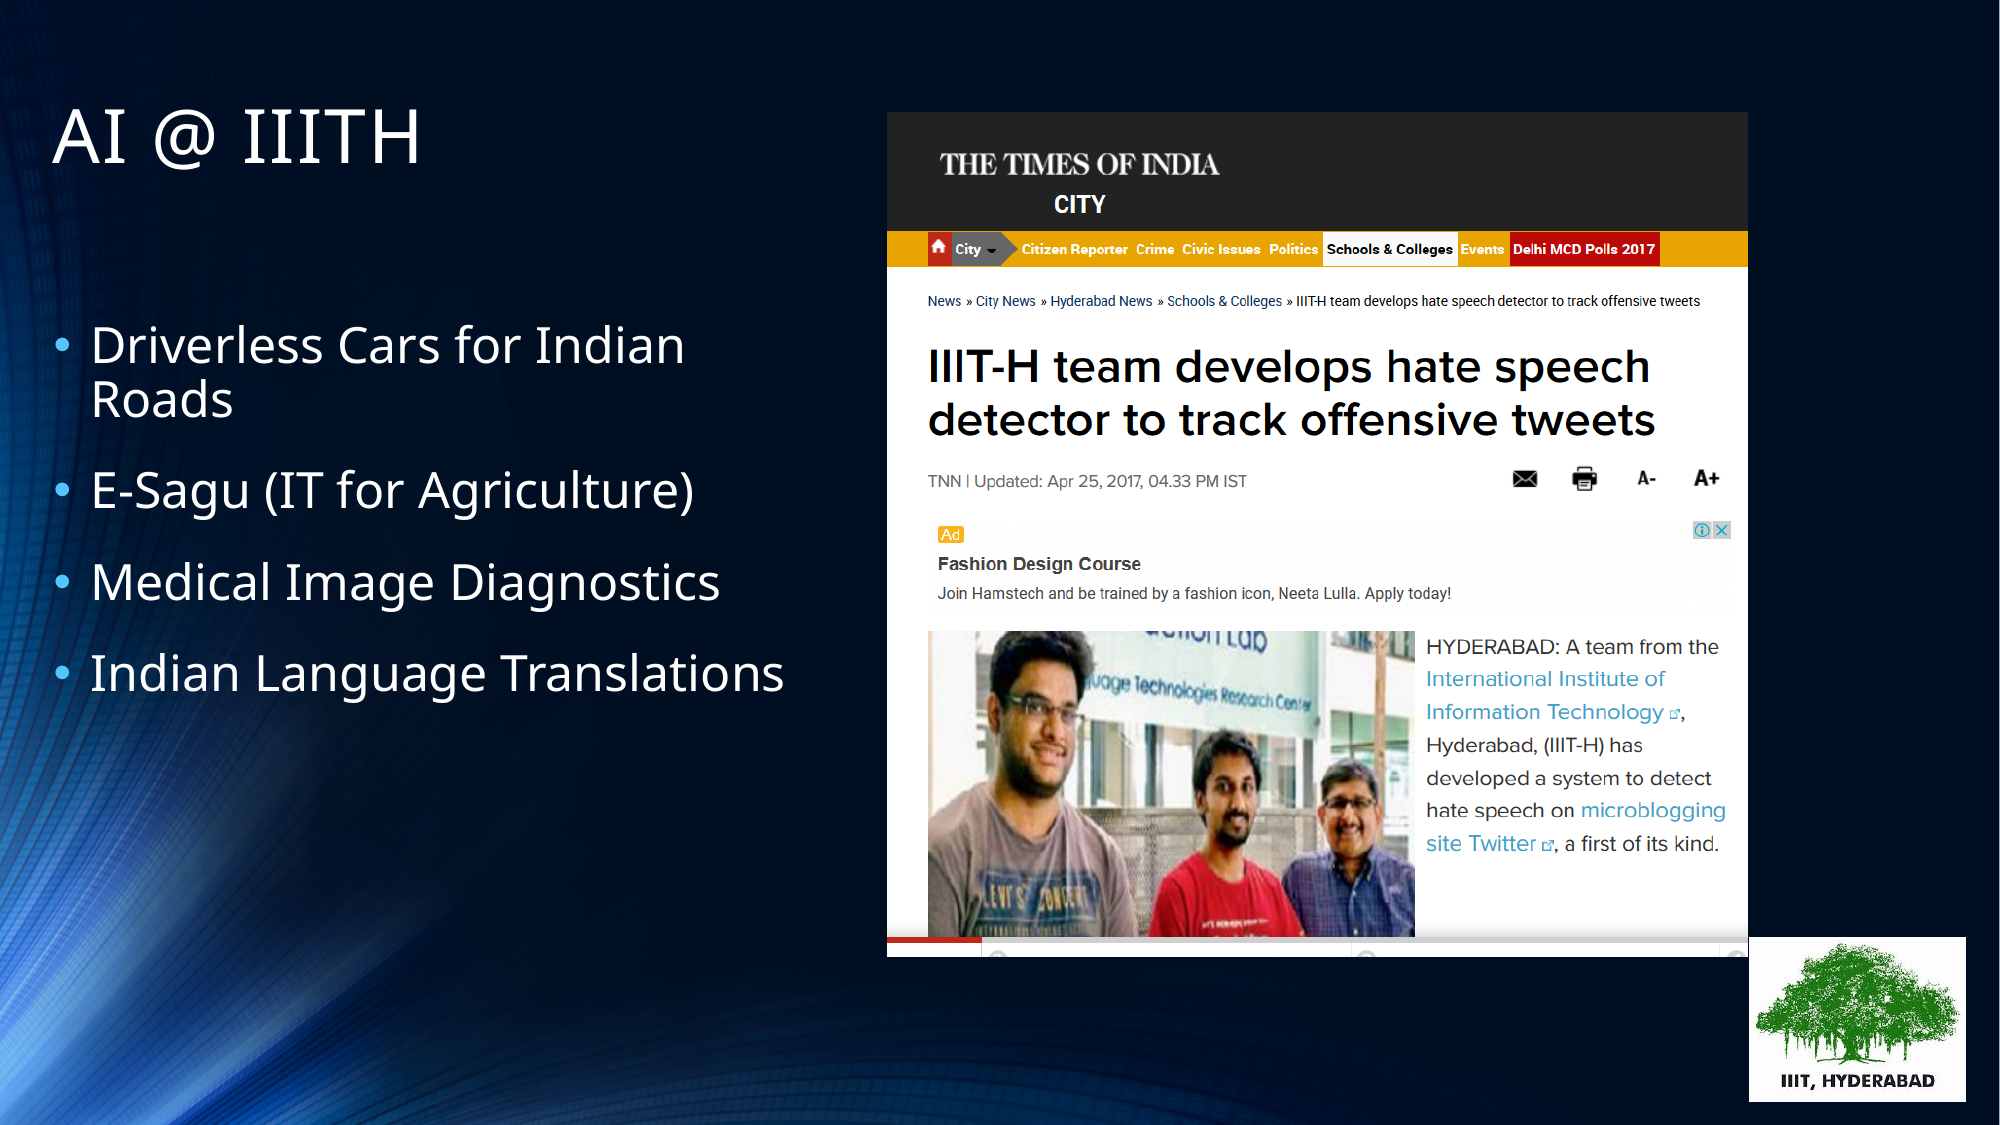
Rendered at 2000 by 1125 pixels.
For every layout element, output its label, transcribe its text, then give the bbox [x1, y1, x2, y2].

title AI @ IIITH [37, 50, 1913, 188]
picture [0, 0, 2000, 1125]
list Driverless Cars for Indian Roads E-Sagu (IT for Agriculture) Medical Image Diagnostics Indian Language Translations [38, 312, 852, 800]
